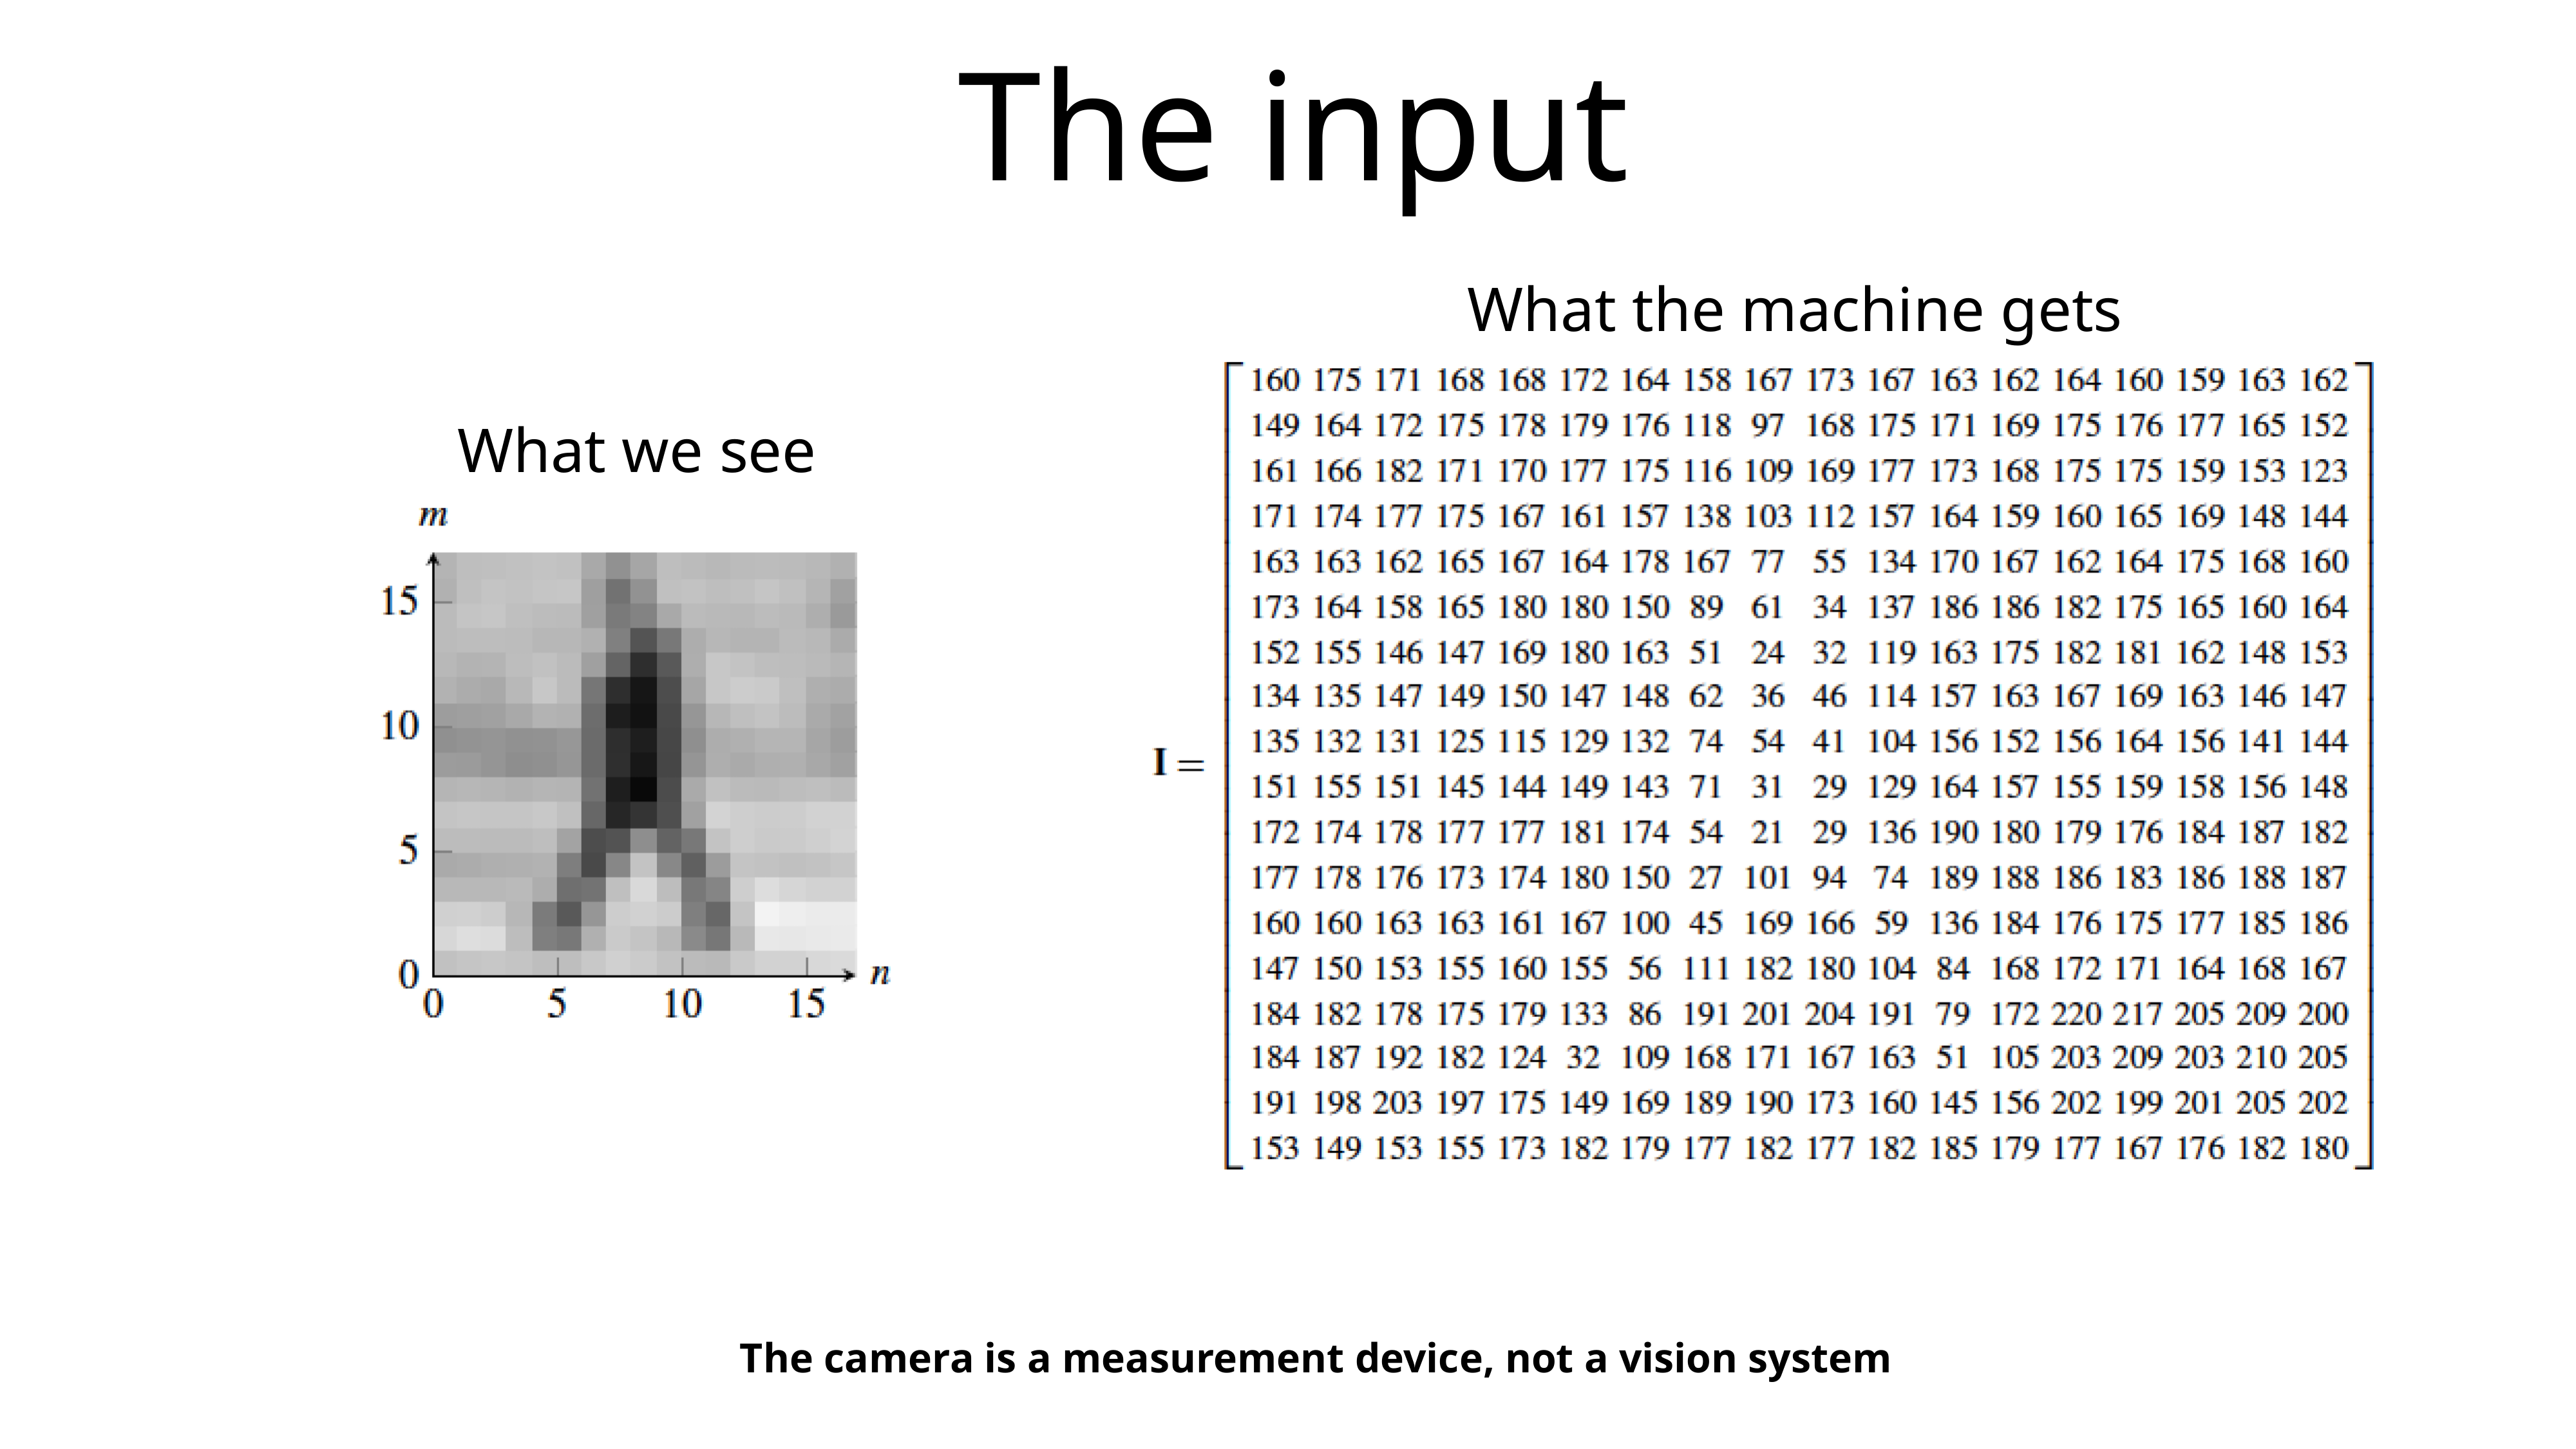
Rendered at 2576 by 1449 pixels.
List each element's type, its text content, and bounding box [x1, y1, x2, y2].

title The input [184, 0, 2404, 242]
picture [368, 490, 906, 1042]
text_box The camera is a measurement device, not a vision system [734, 1327, 1899, 1386]
text_box What the machine gets [1462, 265, 2128, 349]
text_box What we see [451, 406, 822, 490]
picture [1121, 350, 2384, 1180]
